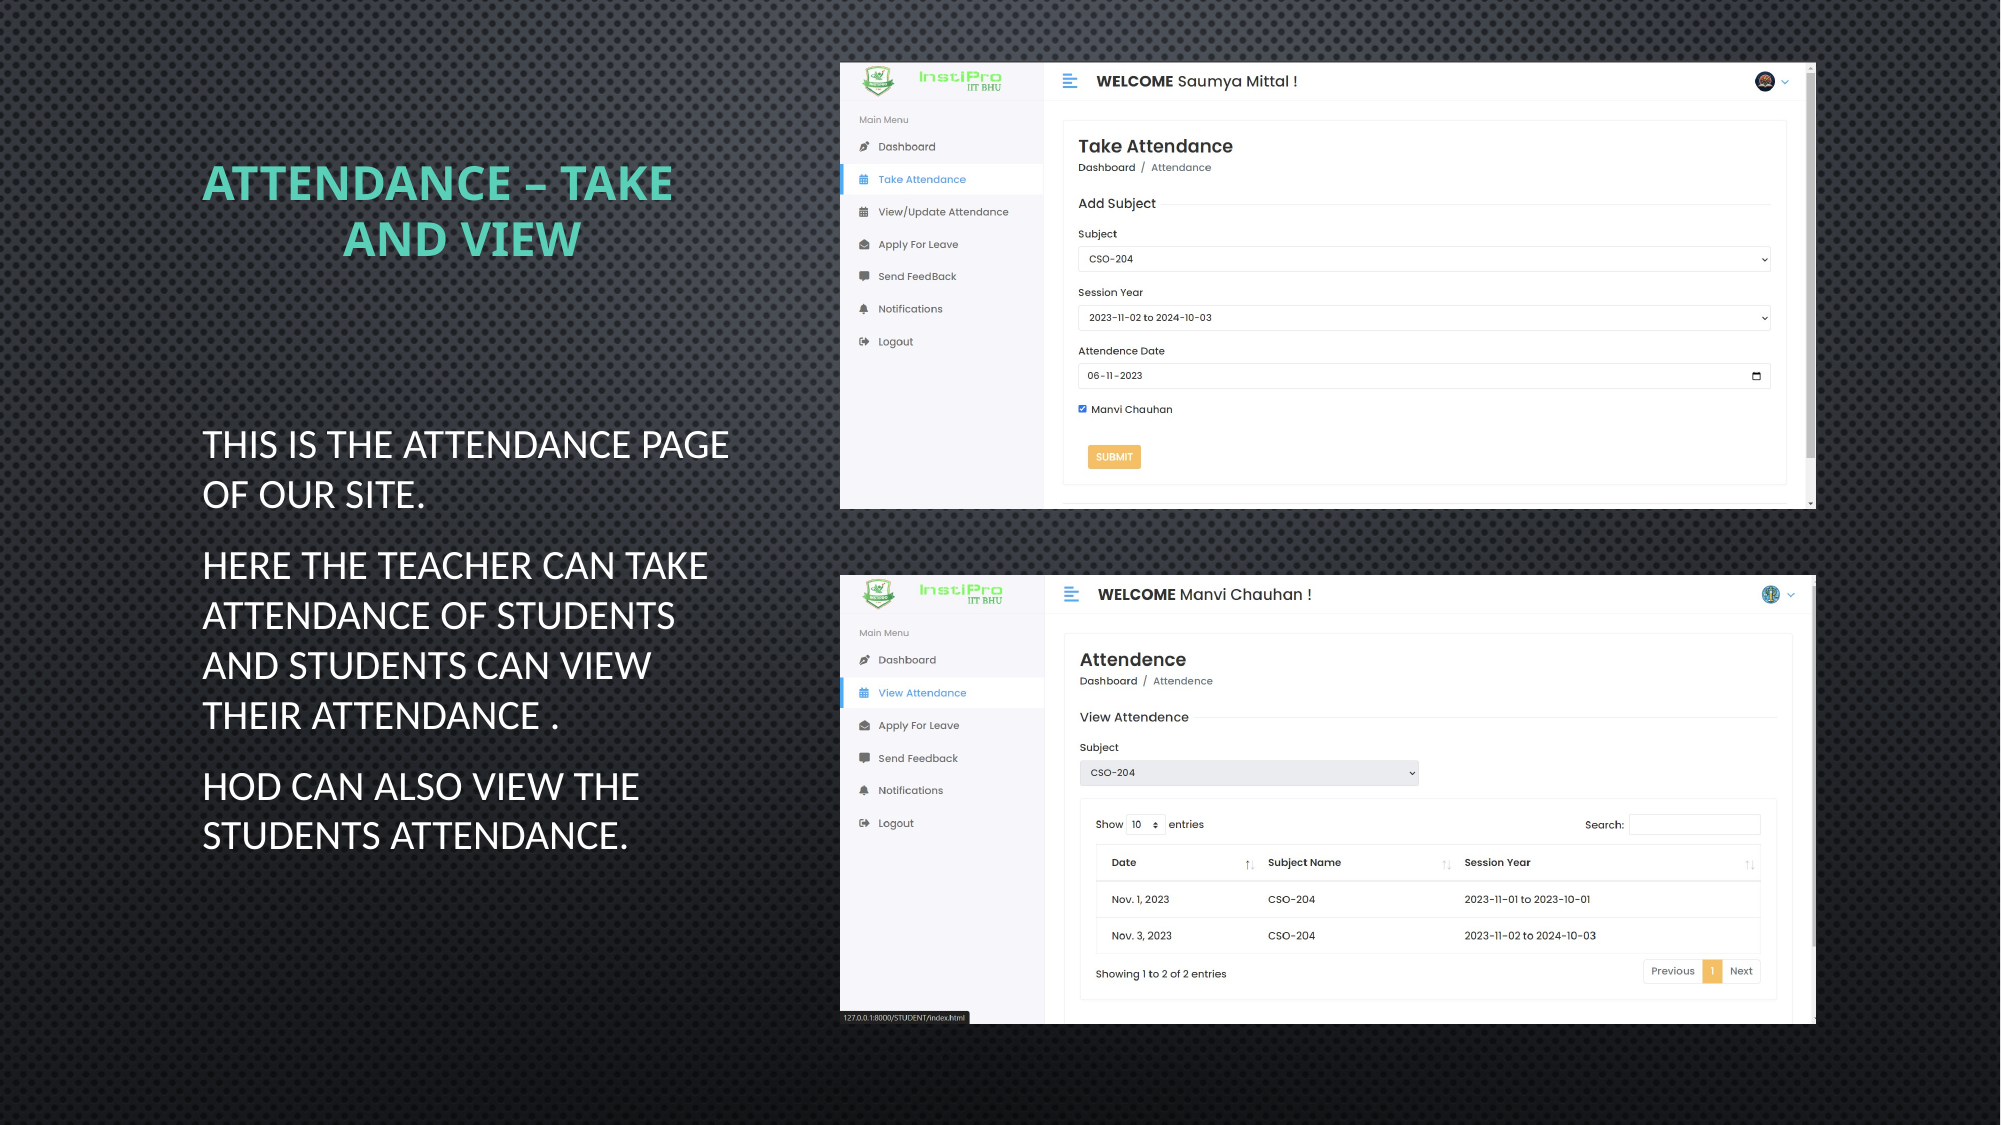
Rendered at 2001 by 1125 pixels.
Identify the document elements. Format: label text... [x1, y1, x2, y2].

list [840, 61, 1816, 509]
title ATTENDANCE – TAKE AND VIEW [187, 144, 770, 274]
list This is the attendance page of our site. Here the teacher can take attendance of students and students can view their attendance . Hod can also view the students attendance. [187, 487, 770, 788]
picture [840, 575, 1816, 1025]
